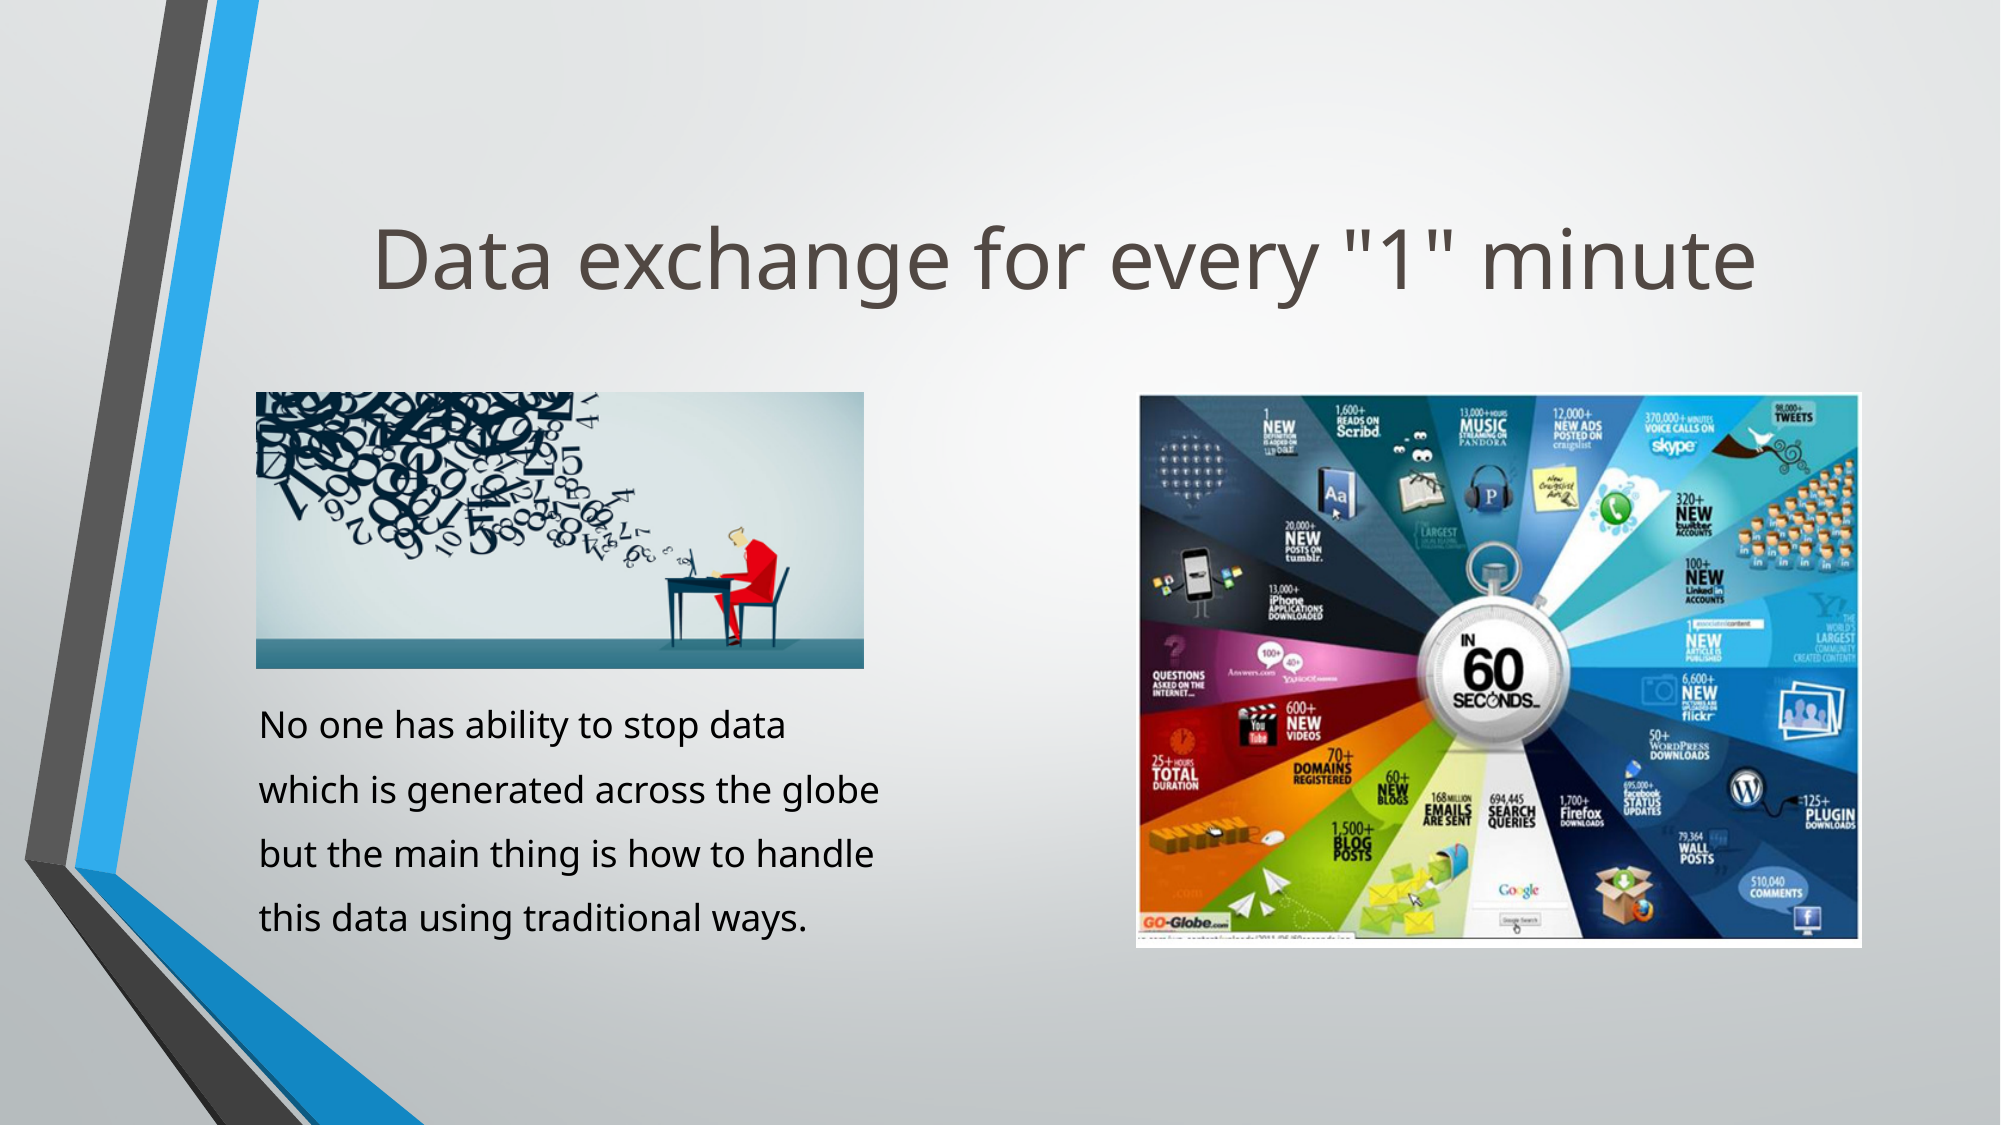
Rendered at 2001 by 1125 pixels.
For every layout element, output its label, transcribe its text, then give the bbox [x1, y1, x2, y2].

list No one has ability to stop data which is generated across the globe but the main thing is how to handle this data using traditional ways. [243, 437, 1887, 950]
title Data exchange for every "1" minute [243, 112, 1887, 400]
picture [255, 391, 864, 670]
picture [1136, 392, 1862, 949]
